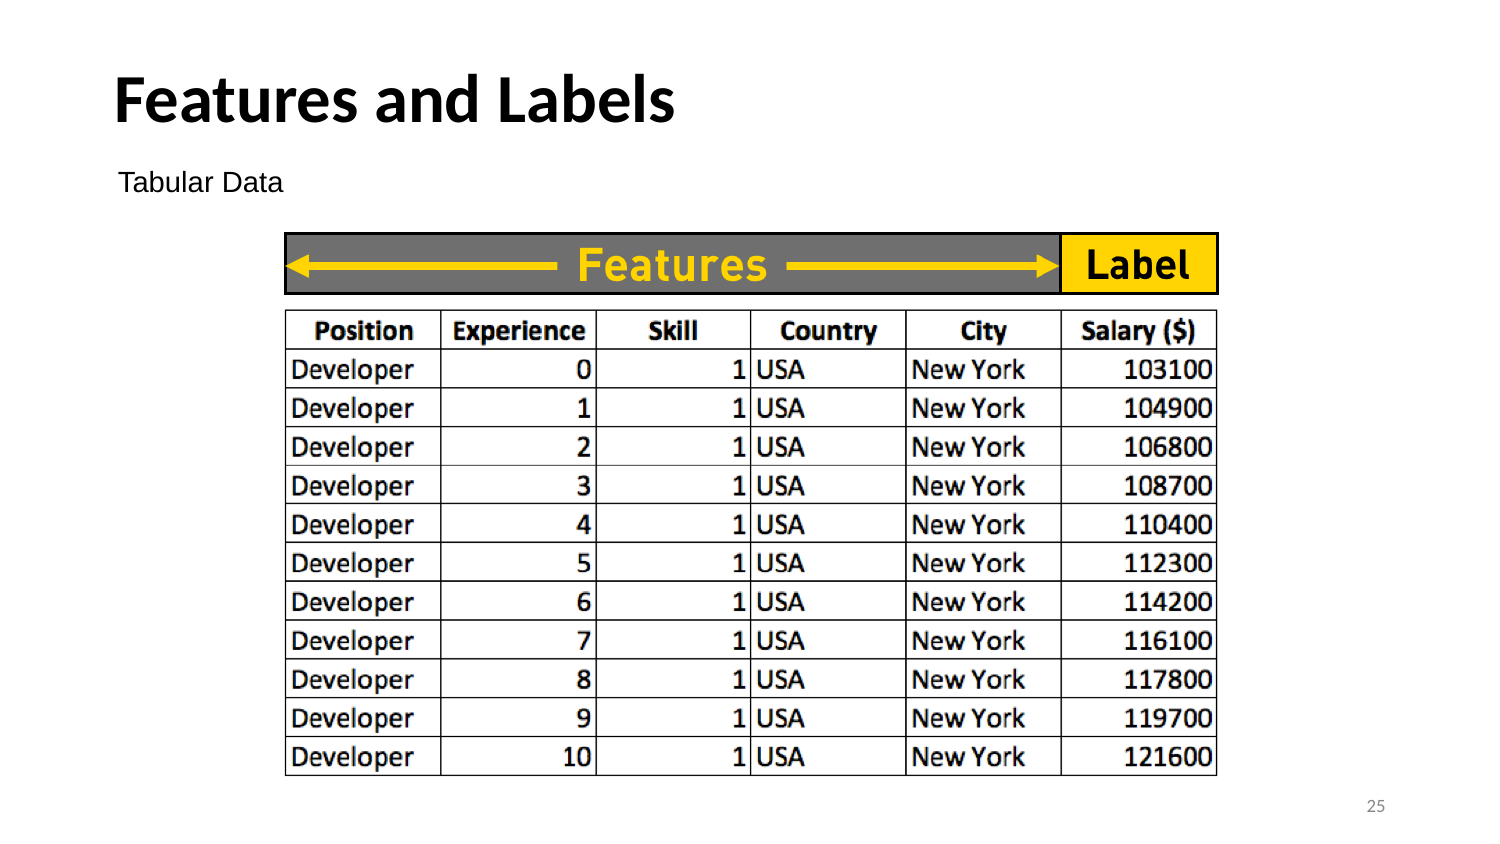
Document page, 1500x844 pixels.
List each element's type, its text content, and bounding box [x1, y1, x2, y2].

title Features and Labels [103, 36, 1321, 164]
picture [275, 218, 1225, 783]
text_box Tabular Data [103, 155, 540, 206]
slide_number 25 [1059, 782, 1397, 827]
